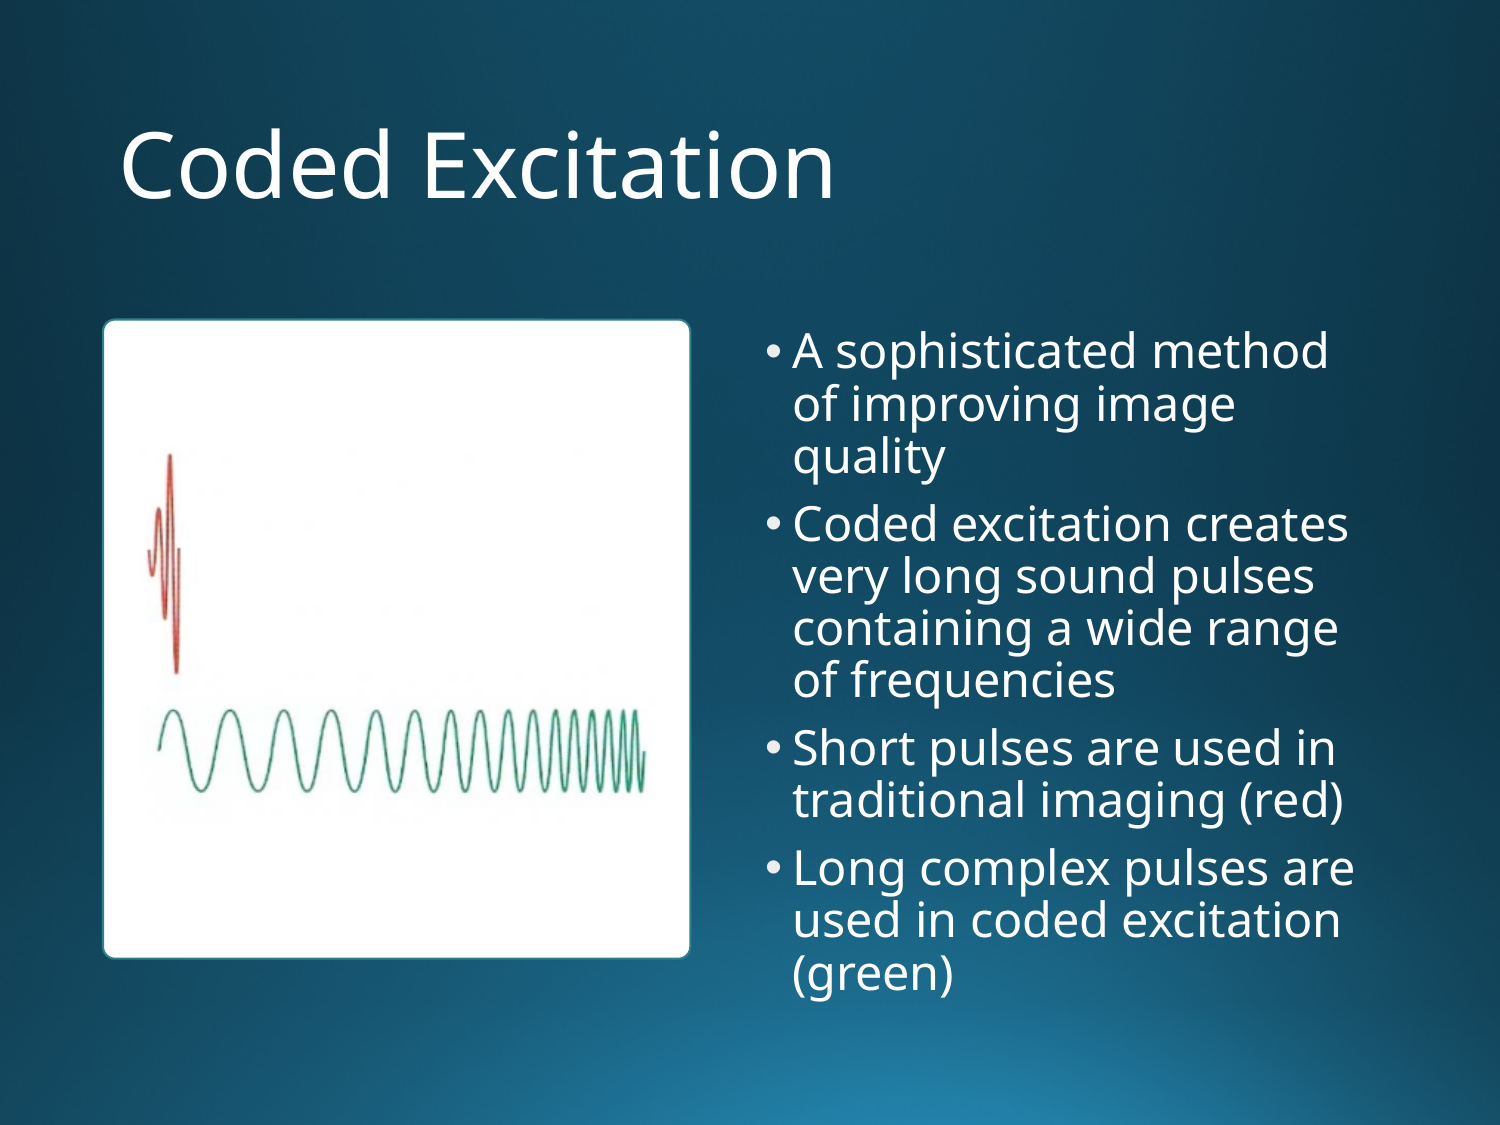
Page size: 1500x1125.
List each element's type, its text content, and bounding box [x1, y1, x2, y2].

list A sophisticated method of improving image quality Coded excitation creates very long sound pulses containing a wide range of frequencies Short pulses are used in traditional imaging (red) Long complex pulses are used in coded excitation (green) [750, 319, 1397, 1014]
picture [0, 0, 1500, 1125]
title Coded Excitation [103, 59, 1397, 278]
text_box [101, 318, 692, 960]
